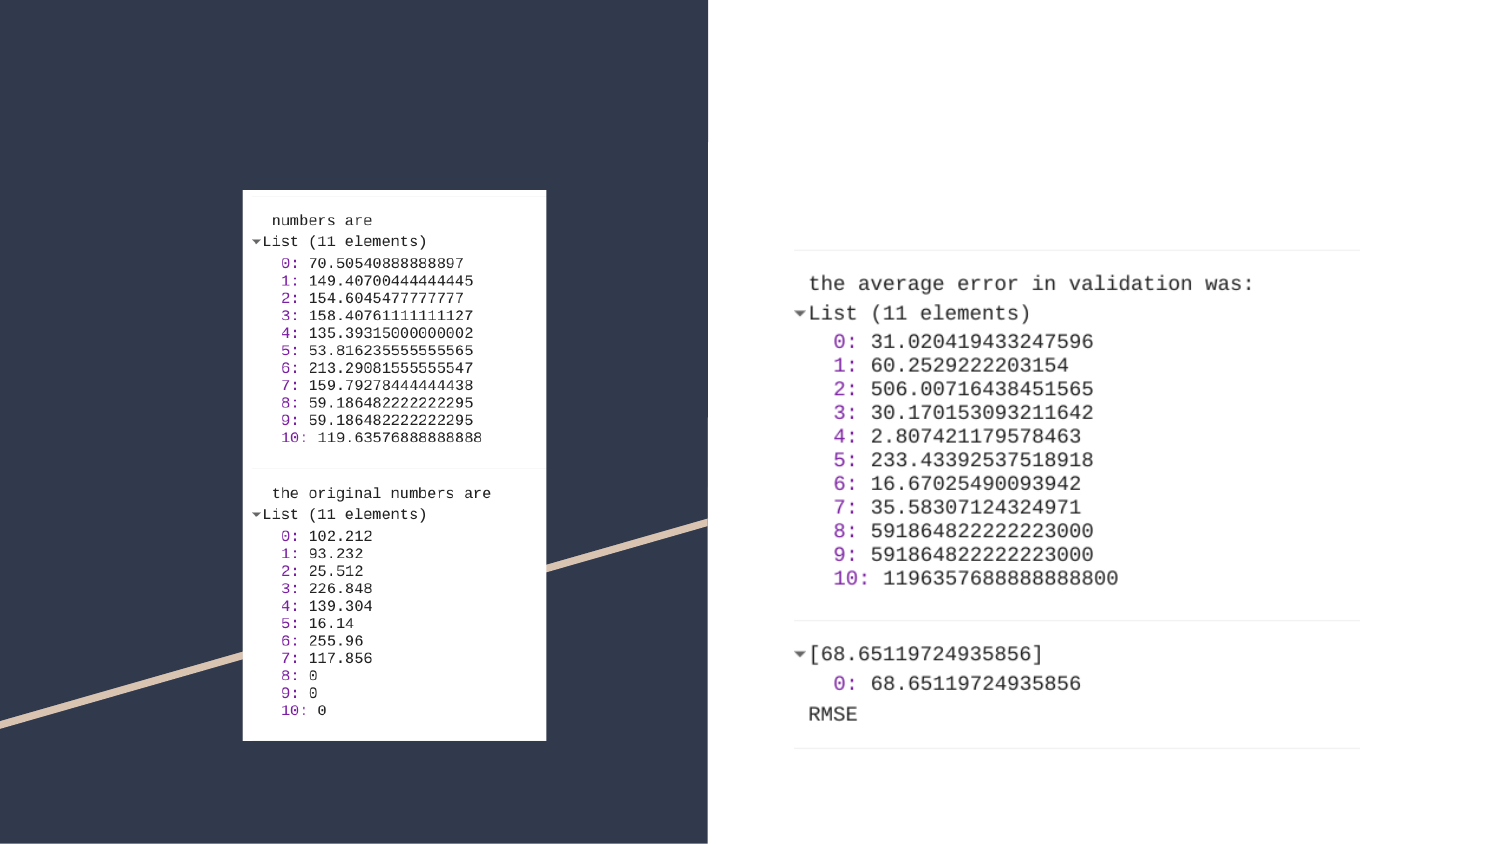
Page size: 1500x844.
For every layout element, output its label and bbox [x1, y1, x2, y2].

picture [793, 238, 1361, 755]
picture [242, 190, 547, 741]
